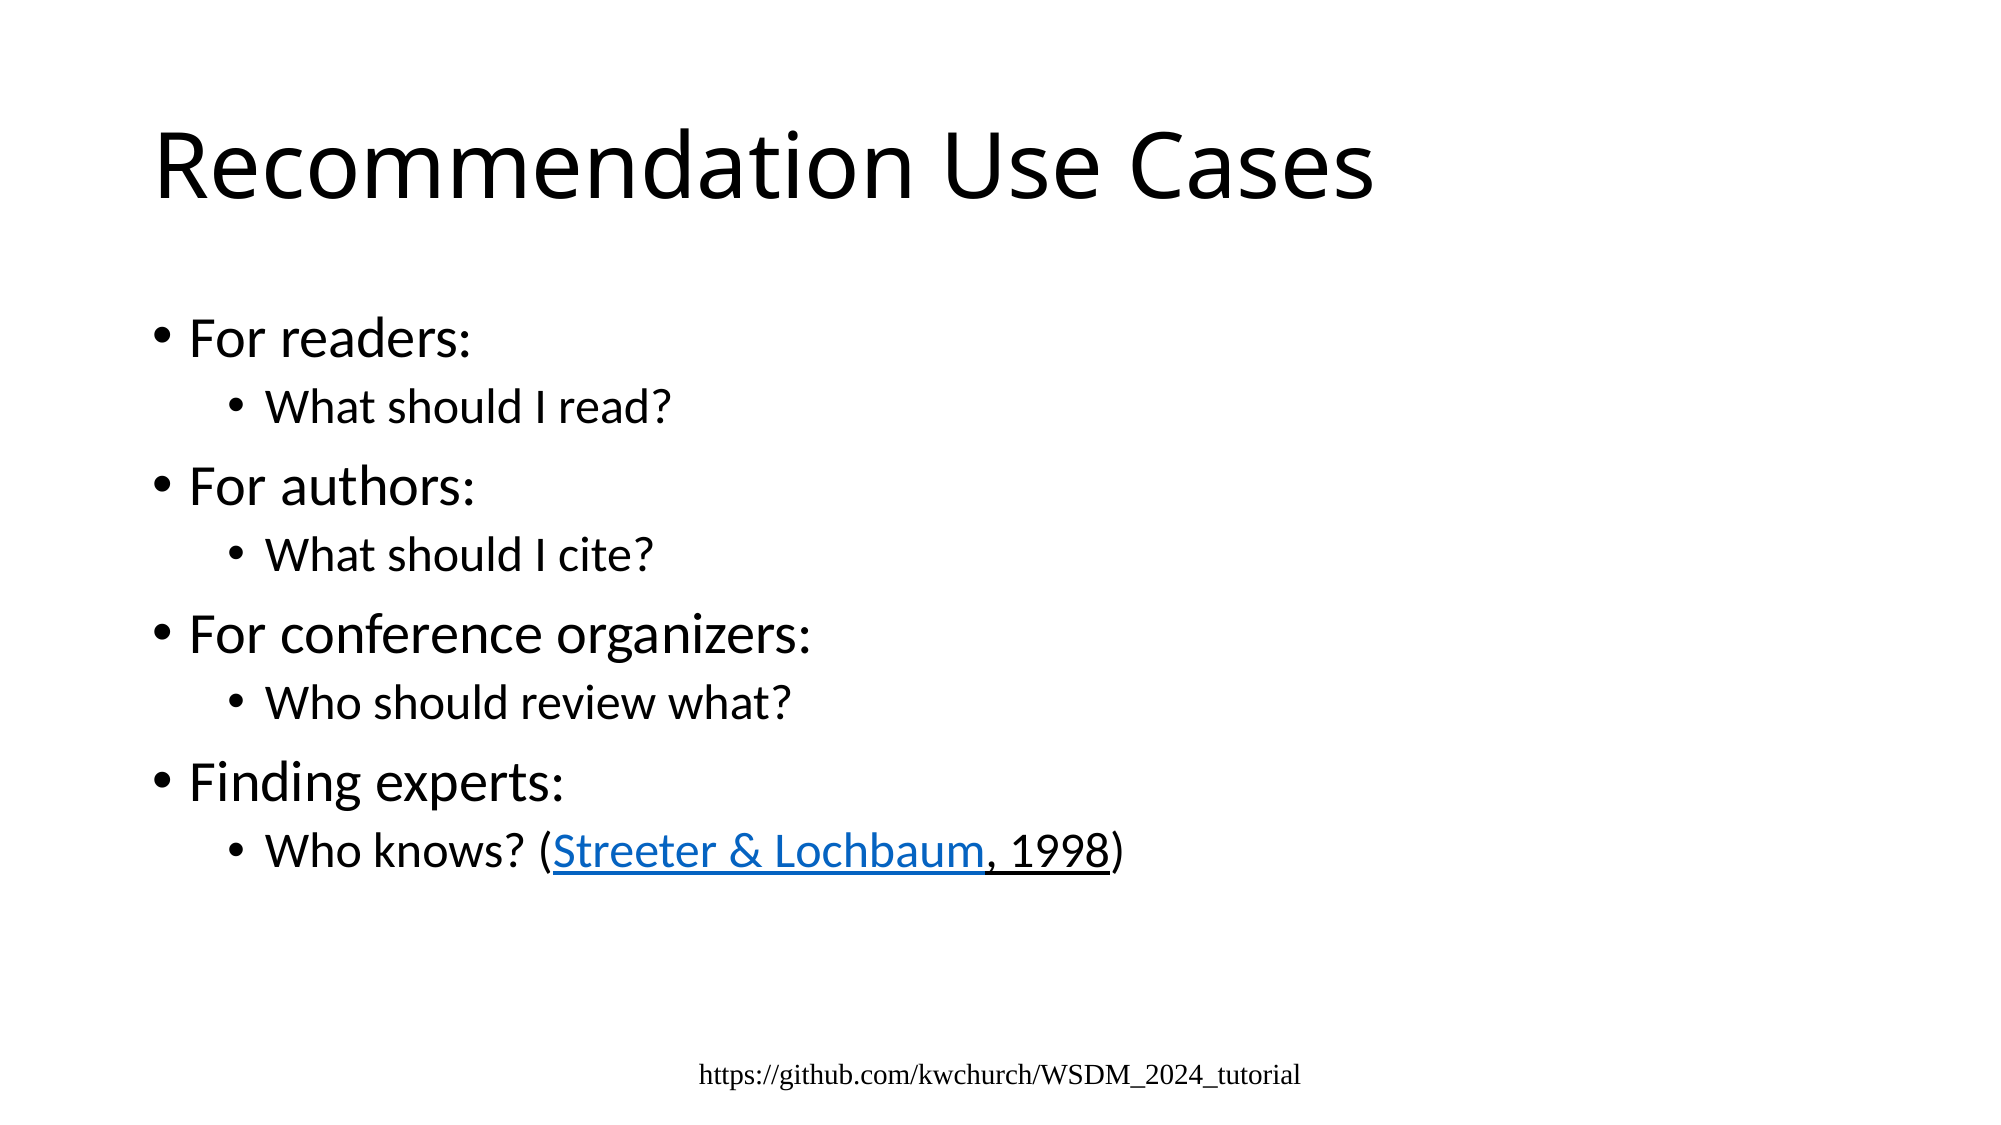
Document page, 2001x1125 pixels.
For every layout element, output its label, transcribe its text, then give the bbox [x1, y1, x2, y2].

list For readers: What should I read? For authors: What should I cite? For conference organizers: Who should review what? Finding experts: Who knows? (Streeter & Lochbaum, 1998) [137, 299, 1863, 1014]
title Recommendation Use Cases [137, 59, 1863, 278]
footer https://github.com/kwchurch/WSDM_2024_tutorial [662, 1042, 1338, 1103]
